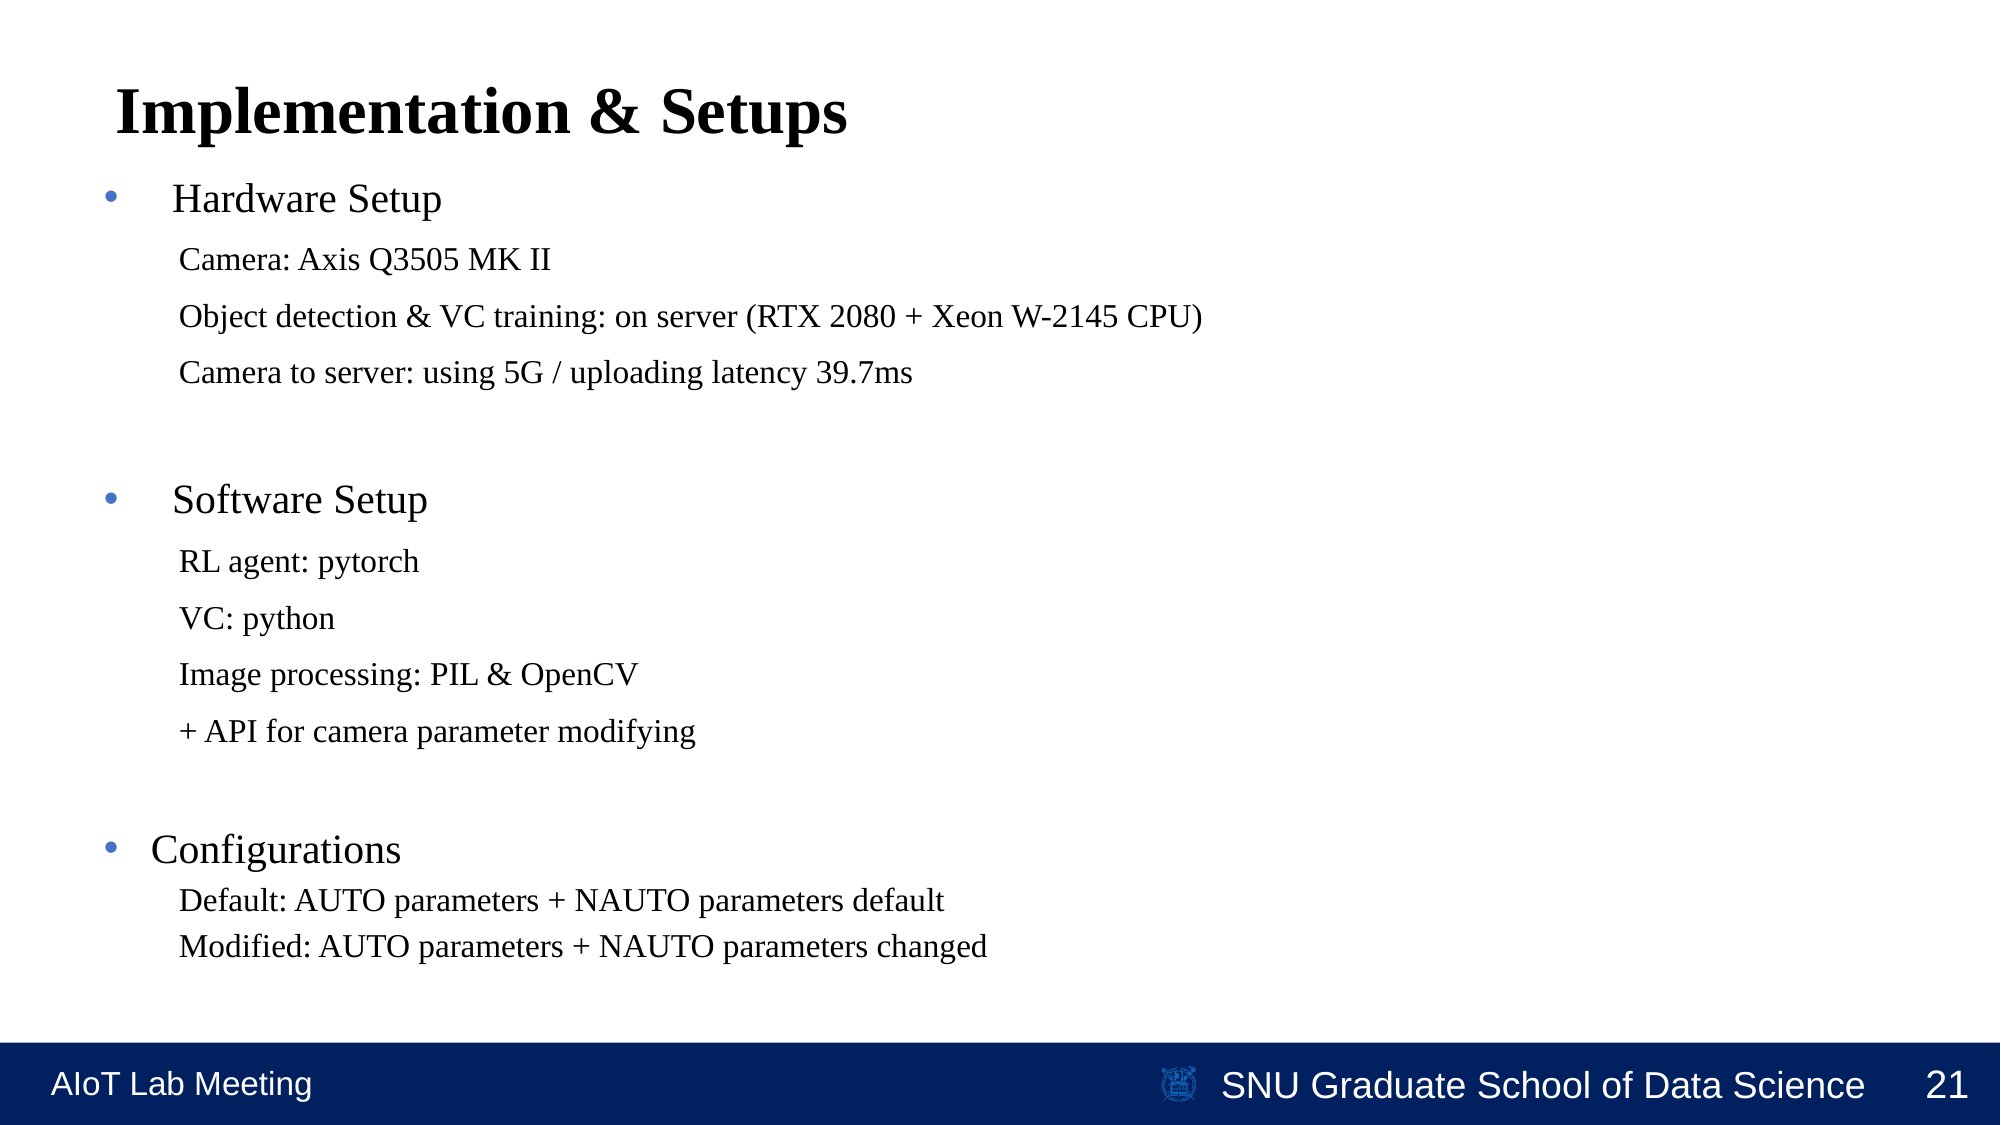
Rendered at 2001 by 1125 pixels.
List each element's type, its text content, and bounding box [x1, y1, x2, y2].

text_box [20, 1054, 517, 1111]
title Implementation & Setups [100, 39, 1826, 168]
picture [1161, 1063, 1197, 1105]
list Hardware Setup Camera: Axis Q3505 MK II Object detection & VC training: on server (RTX 2080 + Xeon W-2145 CPU) Camera to server: using 5G / uploading latency 39.7ms Software Setup RL agent: pytorch VC: python Image processing: PIL & OpenCV + API for camera parameter modifying Configurations Default: AUTO parameters + NAUTO parameters default Modified: AUTO parameters + NAUTO parameters changed [82, 168, 1918, 999]
